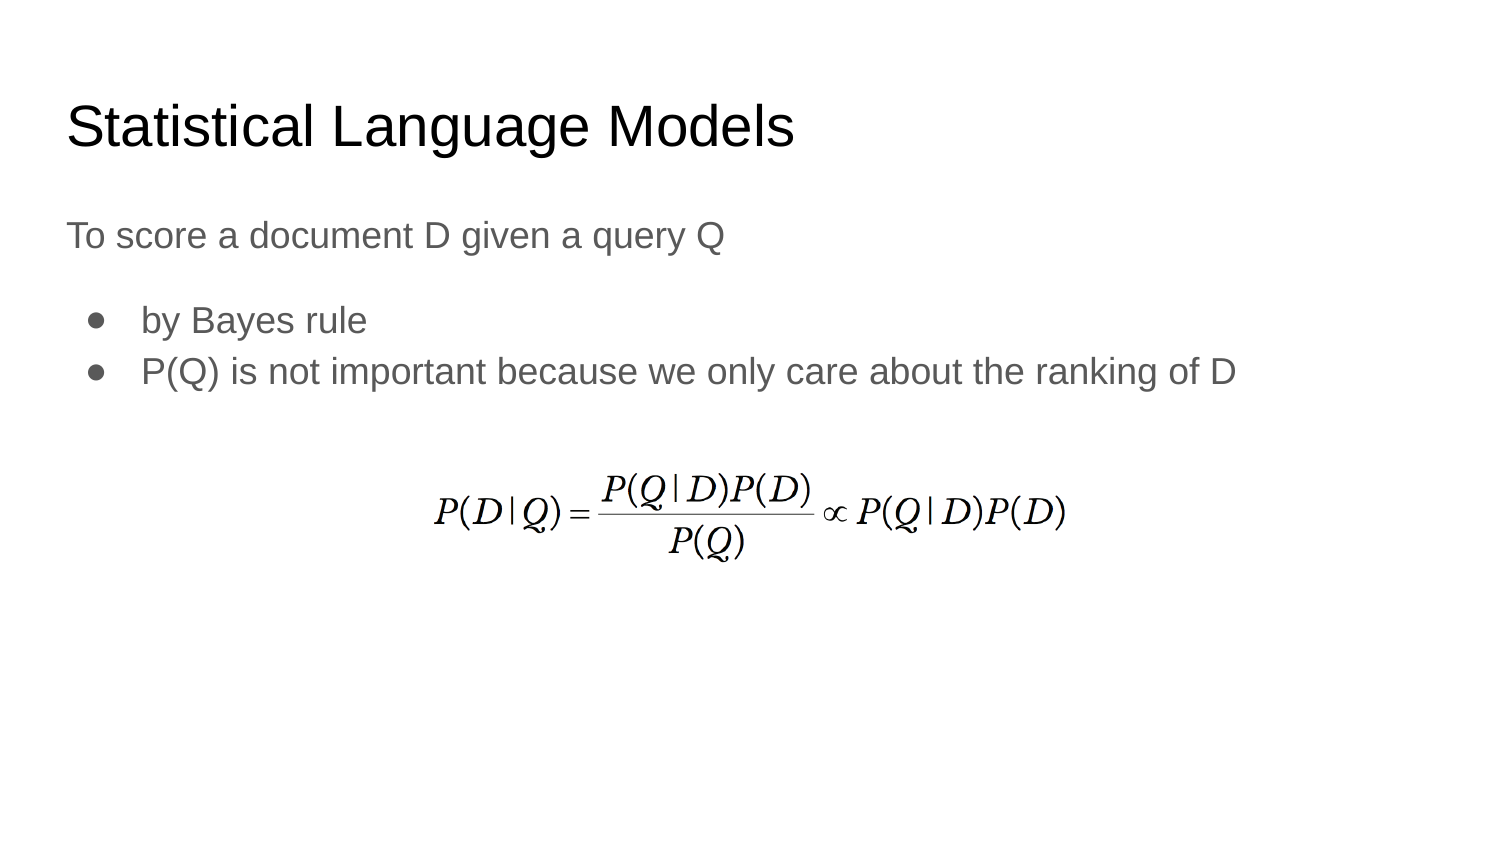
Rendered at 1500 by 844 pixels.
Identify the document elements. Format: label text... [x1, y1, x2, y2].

list To score a document D given a query Q by Bayes rule P(Q) is not important because we only care about the ranking of D [51, 189, 1449, 750]
picture [429, 465, 1071, 565]
title Statistical Language Models [51, 72, 1449, 167]
